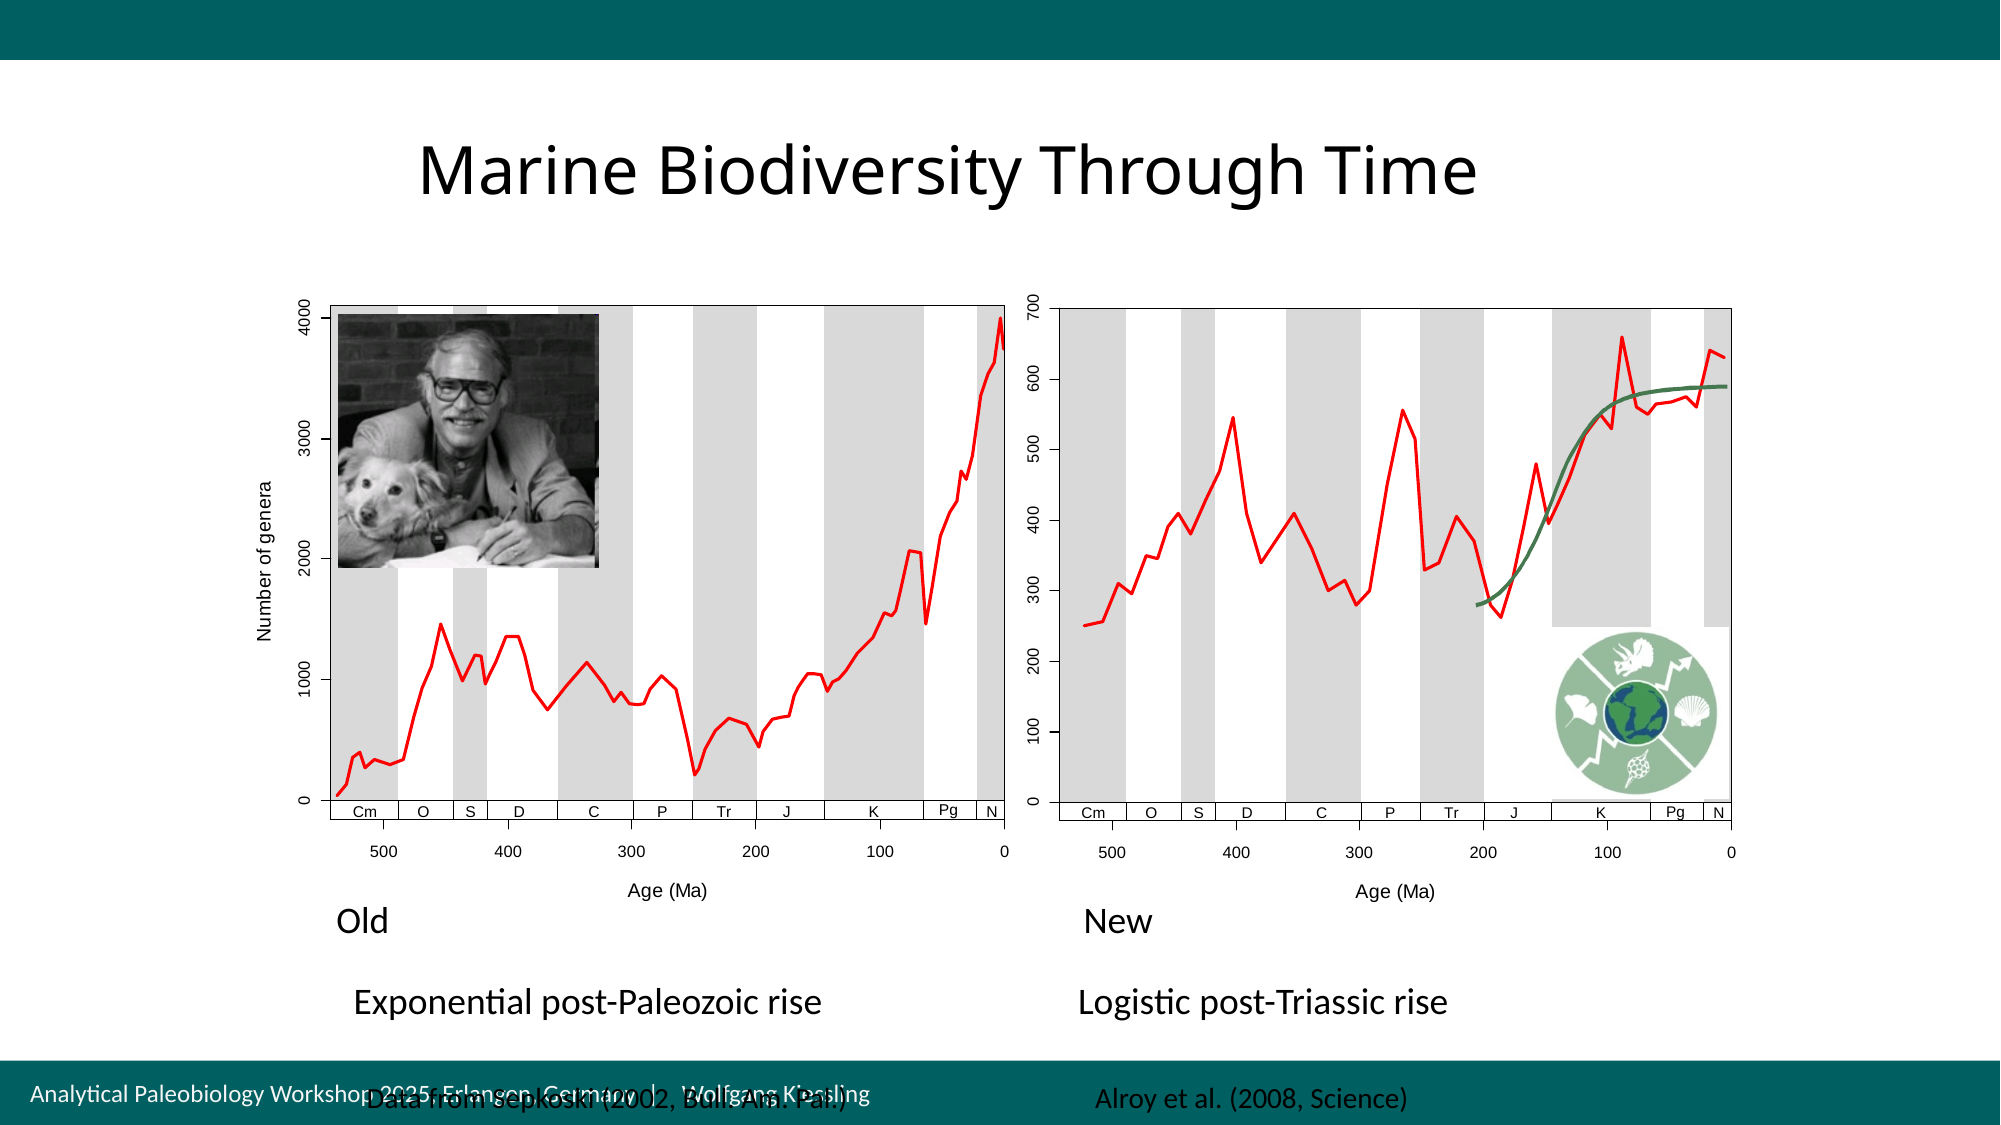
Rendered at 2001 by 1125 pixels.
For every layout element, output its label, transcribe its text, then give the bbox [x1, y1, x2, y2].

title Marine Biodiversity Through Time [402, 125, 1578, 220]
text_box Old [321, 919, 405, 949]
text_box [978, 227, 1773, 1123]
text_box Data from Sepkoski (2002, Bull. Am. Pal.) [351, 1071, 863, 1122]
picture [249, 224, 1047, 919]
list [1403, 276, 1770, 716]
text_box Exponential post-Paleozoic rise [338, 969, 978, 1029]
